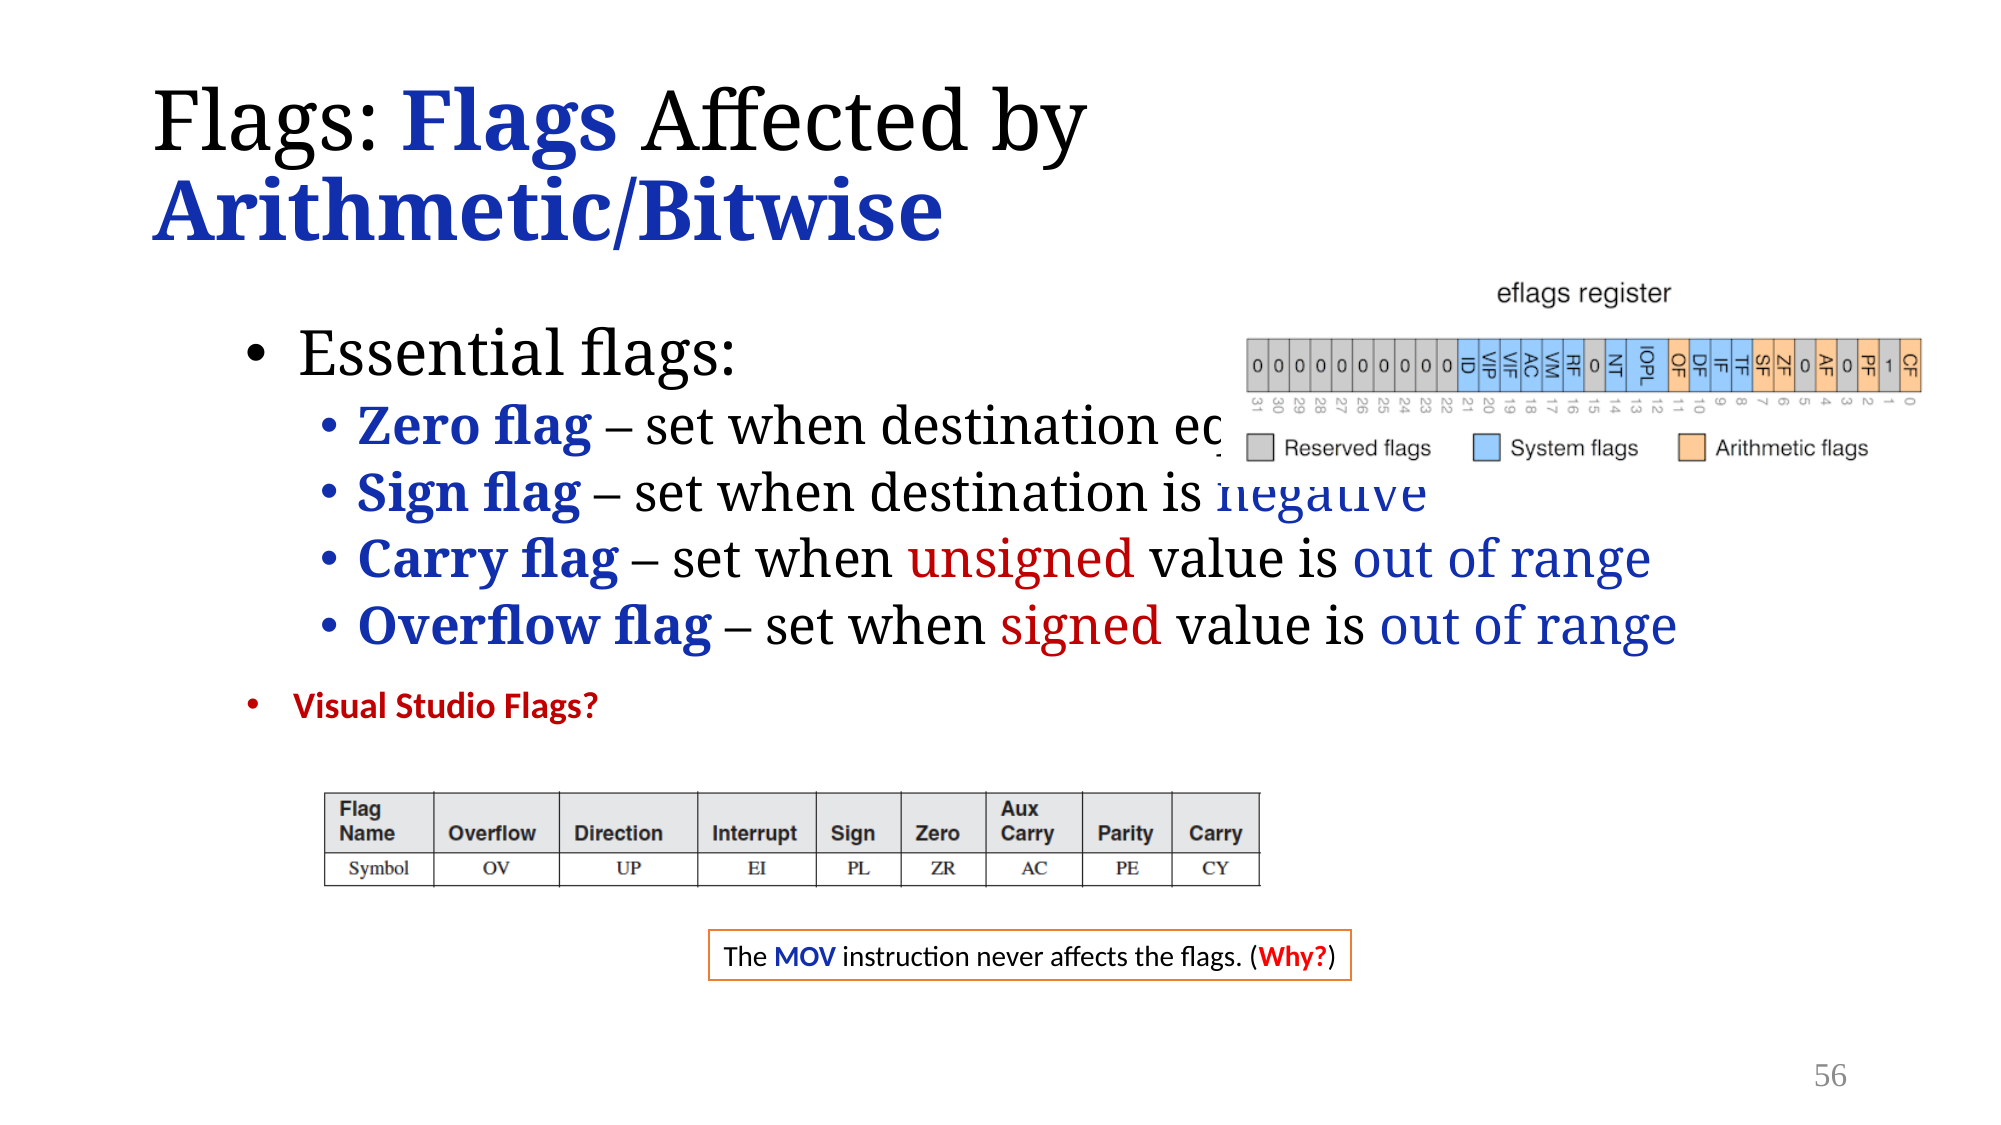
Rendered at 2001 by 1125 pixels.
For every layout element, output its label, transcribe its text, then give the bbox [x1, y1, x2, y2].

list Essential flags: Zero flag – set when destination equals zero Sign flag – set when destination is negative Carry flag – set when unsigned value is out of range Overflow flag – set when signed value is out of range [230, 314, 1830, 990]
text_box The MOV instruction never affects the flags. (Why?) [708, 929, 1352, 981]
text_box Visual Studio Flags? [231, 673, 615, 734]
slide_number 56 [1412, 1042, 1863, 1103]
title Flags: Flags Affected by Arithmetic/Bitwise [137, 59, 1863, 278]
picture [1221, 249, 1948, 487]
picture [316, 782, 1275, 898]
